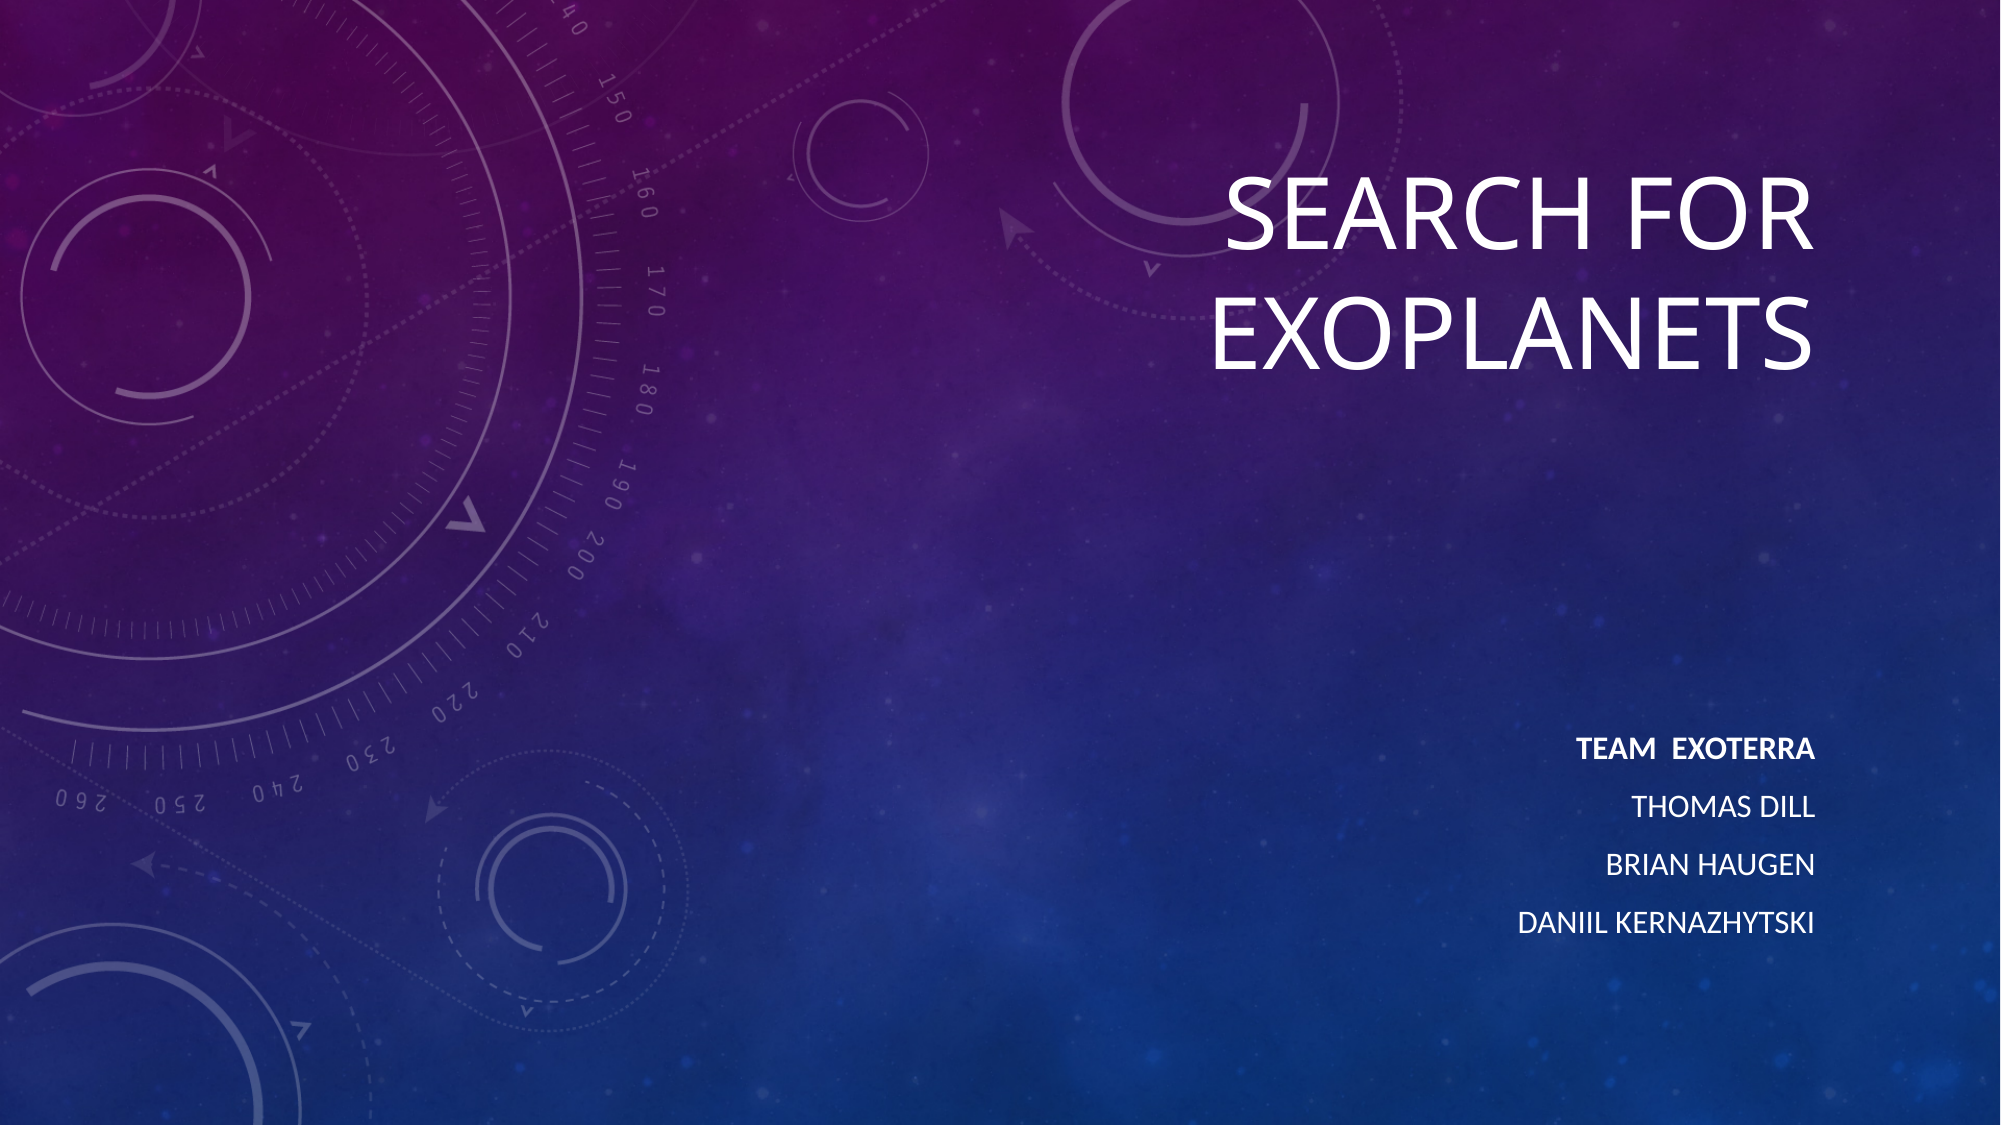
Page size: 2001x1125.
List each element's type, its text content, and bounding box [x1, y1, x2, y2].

title Search for Exoplanets [650, 0, 1831, 398]
picture [0, 0, 2001, 1125]
subtitle Team ExoTerra Thomas Dill Brian haugen Daniil Kernazhytski [650, 719, 1831, 950]
